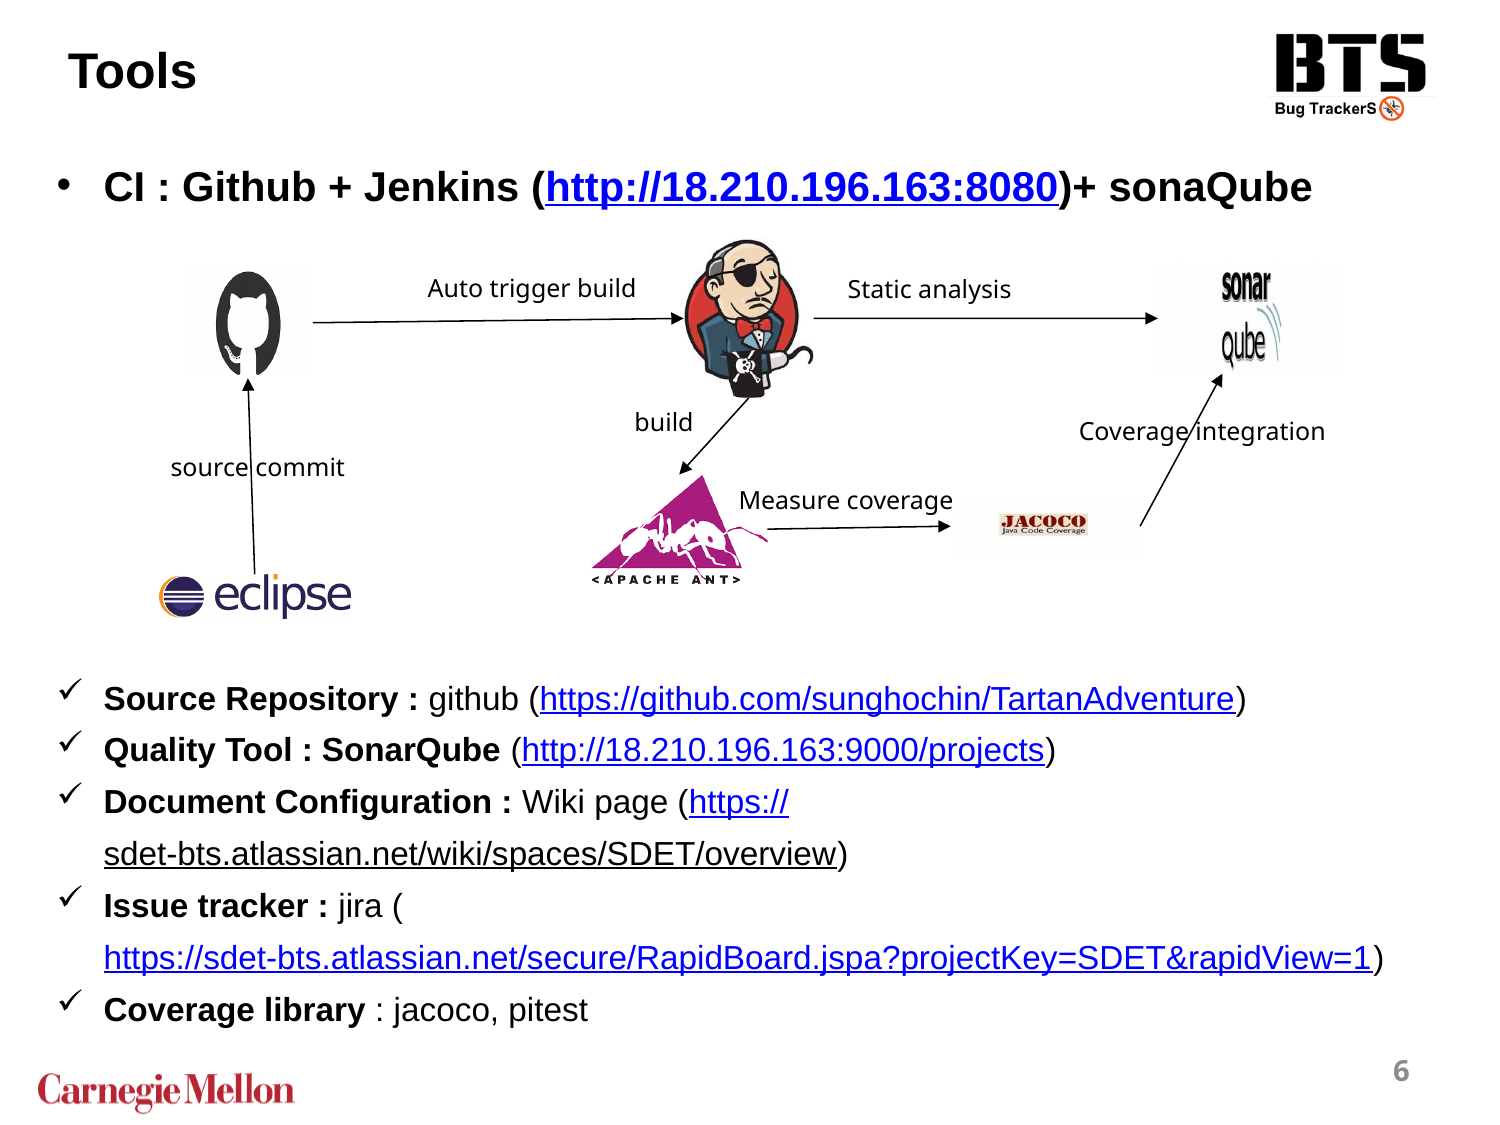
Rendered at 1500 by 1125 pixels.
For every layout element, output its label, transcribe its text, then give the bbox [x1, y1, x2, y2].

picture [159, 573, 351, 619]
text_box Auto trigger build [413, 264, 659, 310]
picture [1263, 30, 1437, 127]
text_box Measure coverage [772, 477, 969, 522]
text_box build [619, 398, 676, 444]
text_box Static analysis [832, 265, 1027, 311]
text_box Tools [53, 30, 609, 106]
text_box Coverage integration [1227, 407, 1342, 453]
text_box source commit [259, 444, 361, 490]
text_box Coverage integration [1064, 407, 1134, 453]
picture [35, 1068, 296, 1116]
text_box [312, 318, 684, 323]
picture [182, 266, 314, 379]
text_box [678, 397, 749, 475]
text_box source commit [155, 444, 242, 490]
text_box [767, 525, 951, 530]
picture [1157, 262, 1343, 374]
picture [950, 493, 1141, 559]
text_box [247, 378, 255, 575]
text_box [1139, 373, 1223, 527]
picture [590, 474, 768, 585]
picture [683, 238, 814, 399]
text_box CI : Github + Jenkins (http://18.210.196.163:8080)+ sonaQube Source Repository : github (https://github.com/sunghochin/TartanAdventure) Quality Tool : SonarQube (http://18.210.196.163:9000/projects) Document Configuration : Wiki page (https://sdet-bts.atlassian.net/wiki/spaces/SDET/overview) Issue tracker : jira (https://sdet-bts.atlassian.net/secure/RapidBoard.jspa?projectKey=SDET&rapidView=1) Coverage library : jacoco, pitest [41, 137, 1483, 1036]
slide_number 6 [1074, 1042, 1425, 1103]
